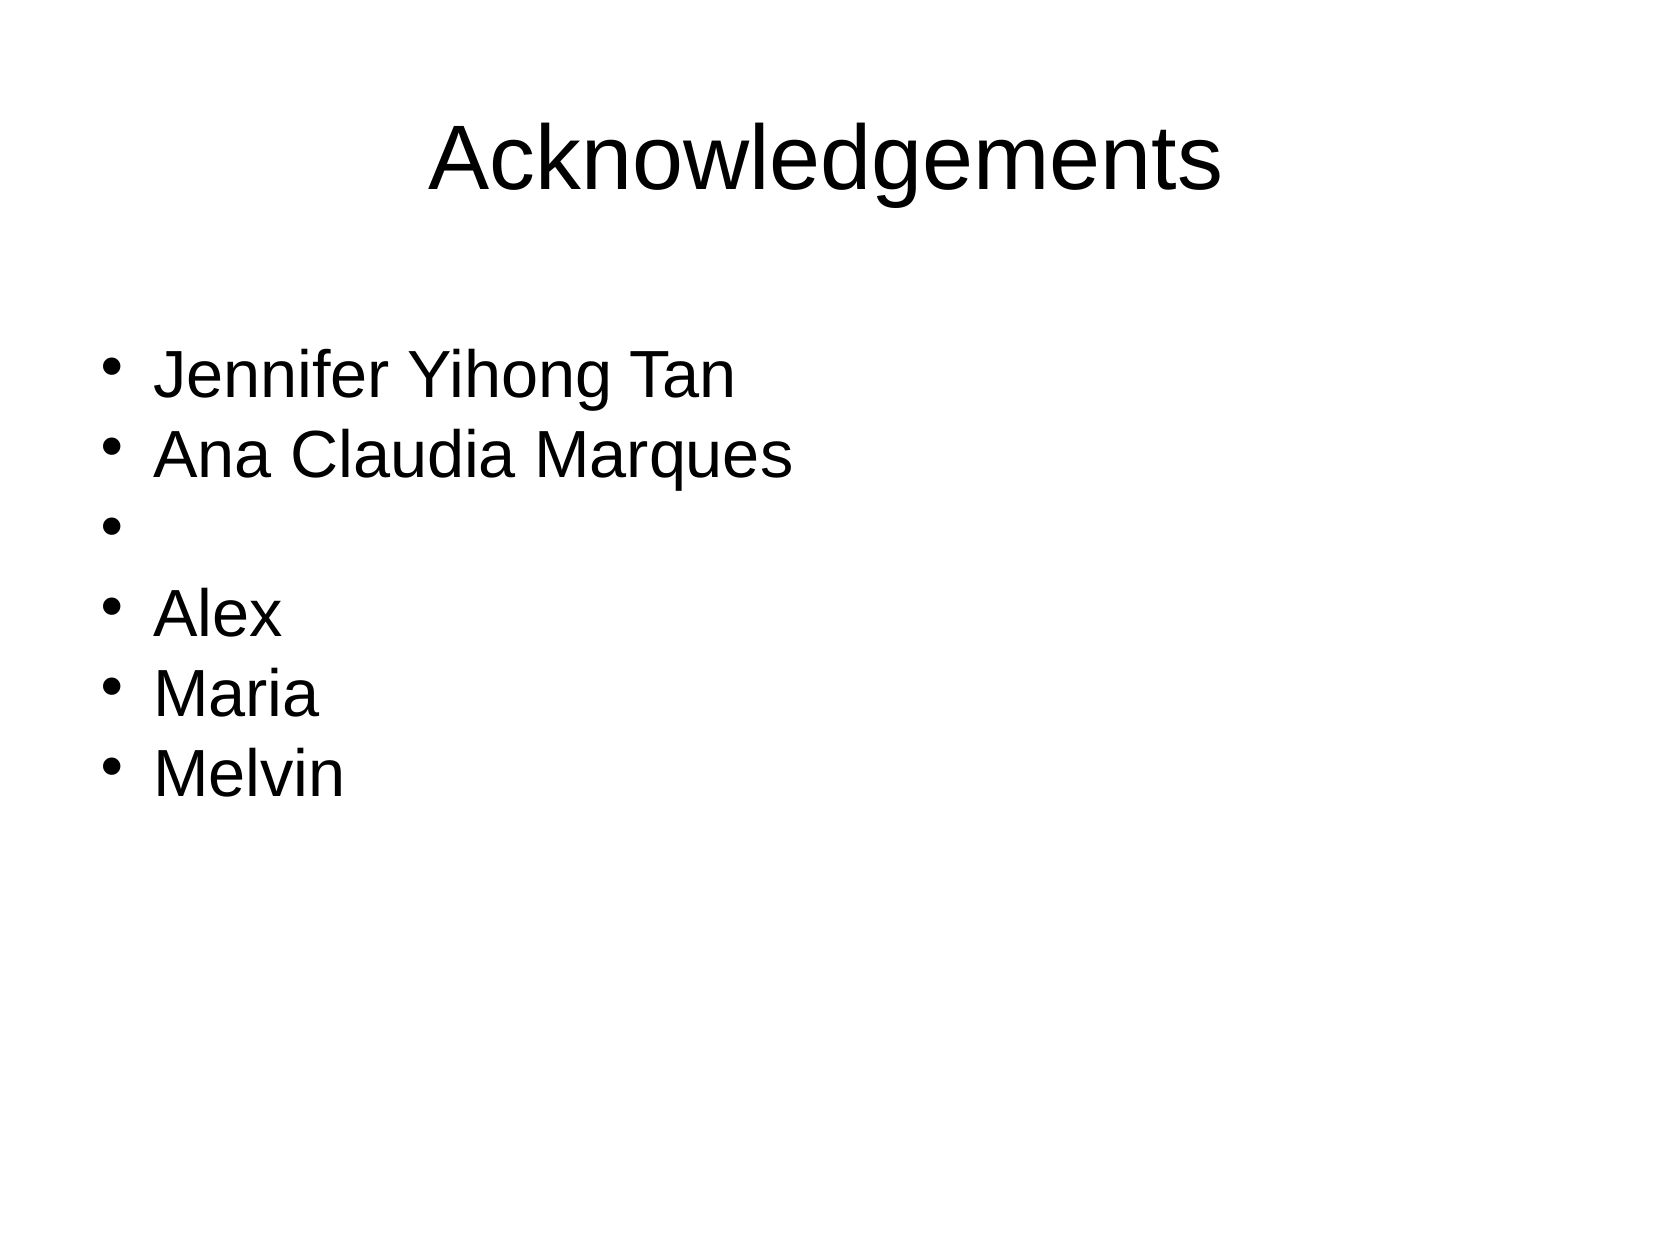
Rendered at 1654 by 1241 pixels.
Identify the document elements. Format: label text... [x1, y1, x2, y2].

text_box Jennifer Yihong Tan Ana Claudia Marques Alex Maria Melvin [82, 330, 1571, 1050]
text_box Acknowledgements [82, 49, 1571, 256]
